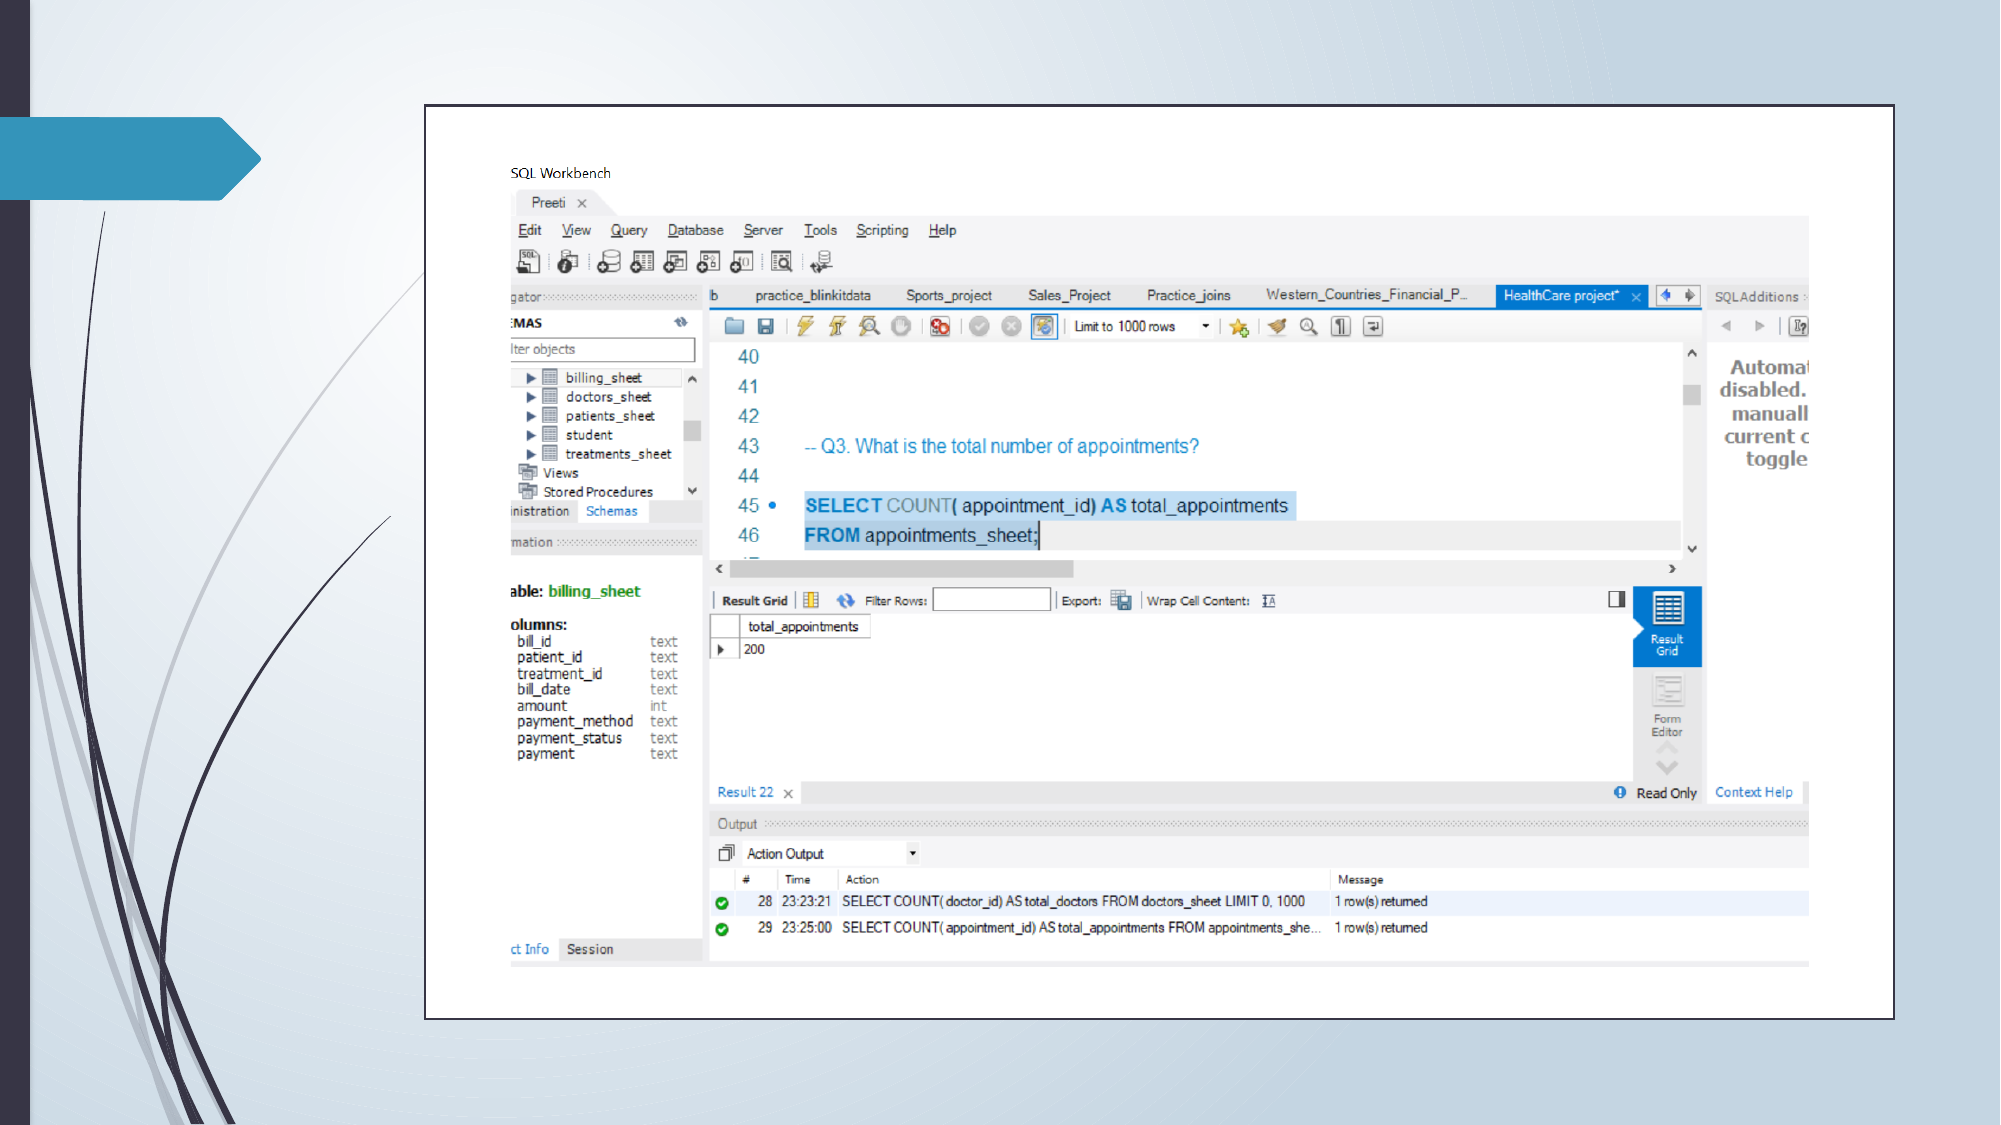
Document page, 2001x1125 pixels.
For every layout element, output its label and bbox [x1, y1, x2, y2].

picture [510, 158, 1810, 967]
text_box [423, 104, 1896, 1021]
text_box [0, 117, 262, 201]
